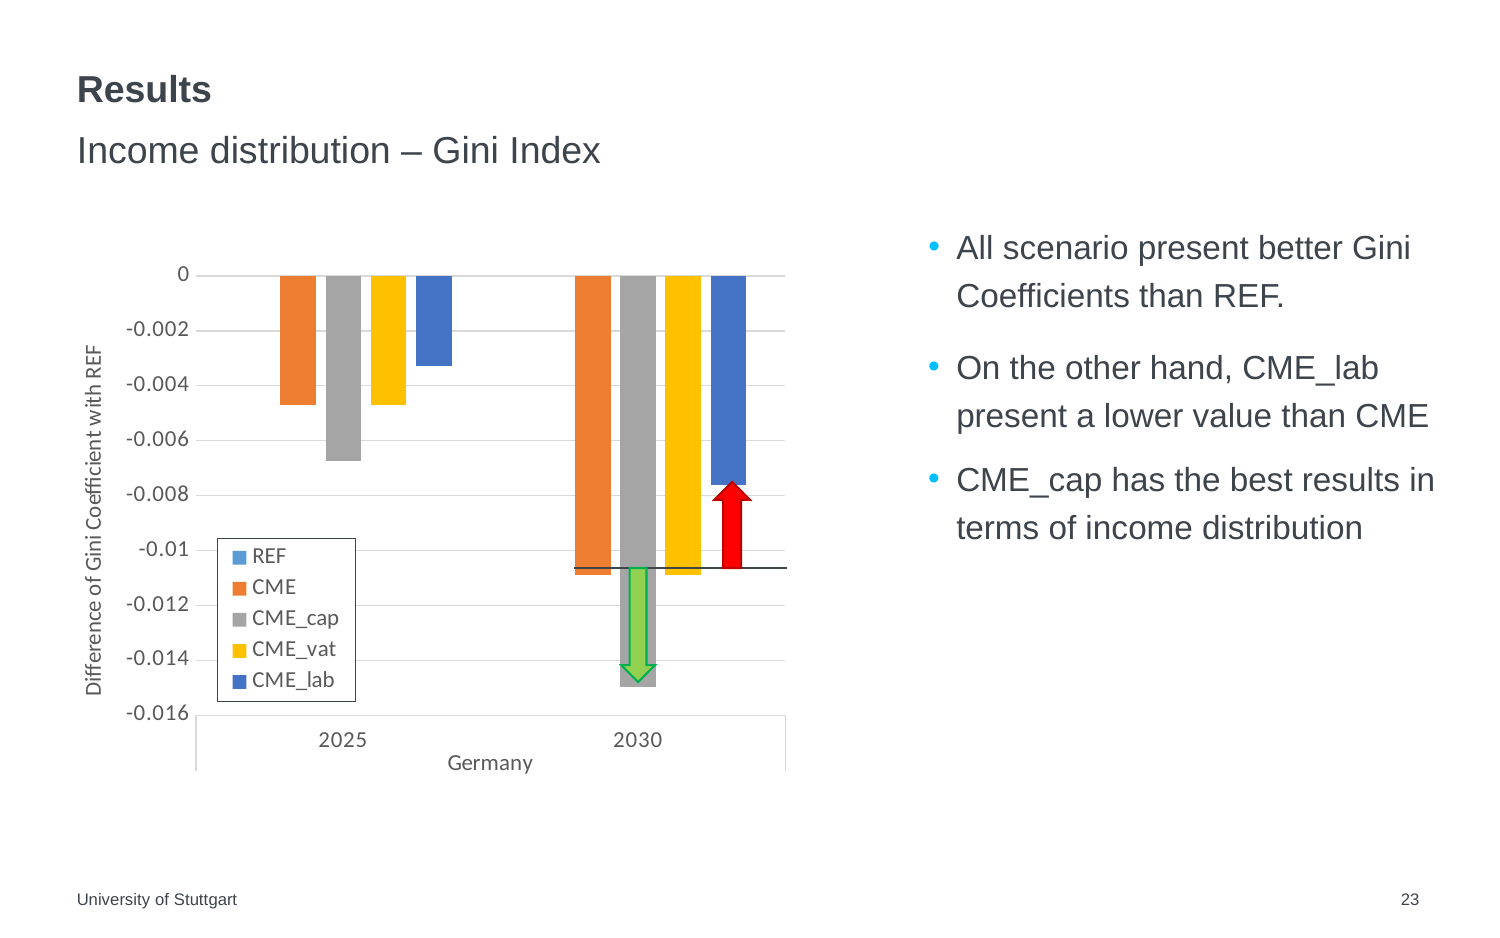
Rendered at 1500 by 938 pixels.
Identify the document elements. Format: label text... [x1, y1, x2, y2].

chart [76, 252, 816, 799]
footer University of Stuttgart [76, 888, 928, 910]
list Income distribution – Gini Index [76, 117, 1424, 163]
text_box On the other hand, CME_lab present a lower value than CME CME_cap has the best results in terms of income distribution [928, 338, 1453, 912]
title Results [76, 64, 1424, 111]
list All scenario present better Gini Coefficients than REF. [928, 218, 1453, 319]
